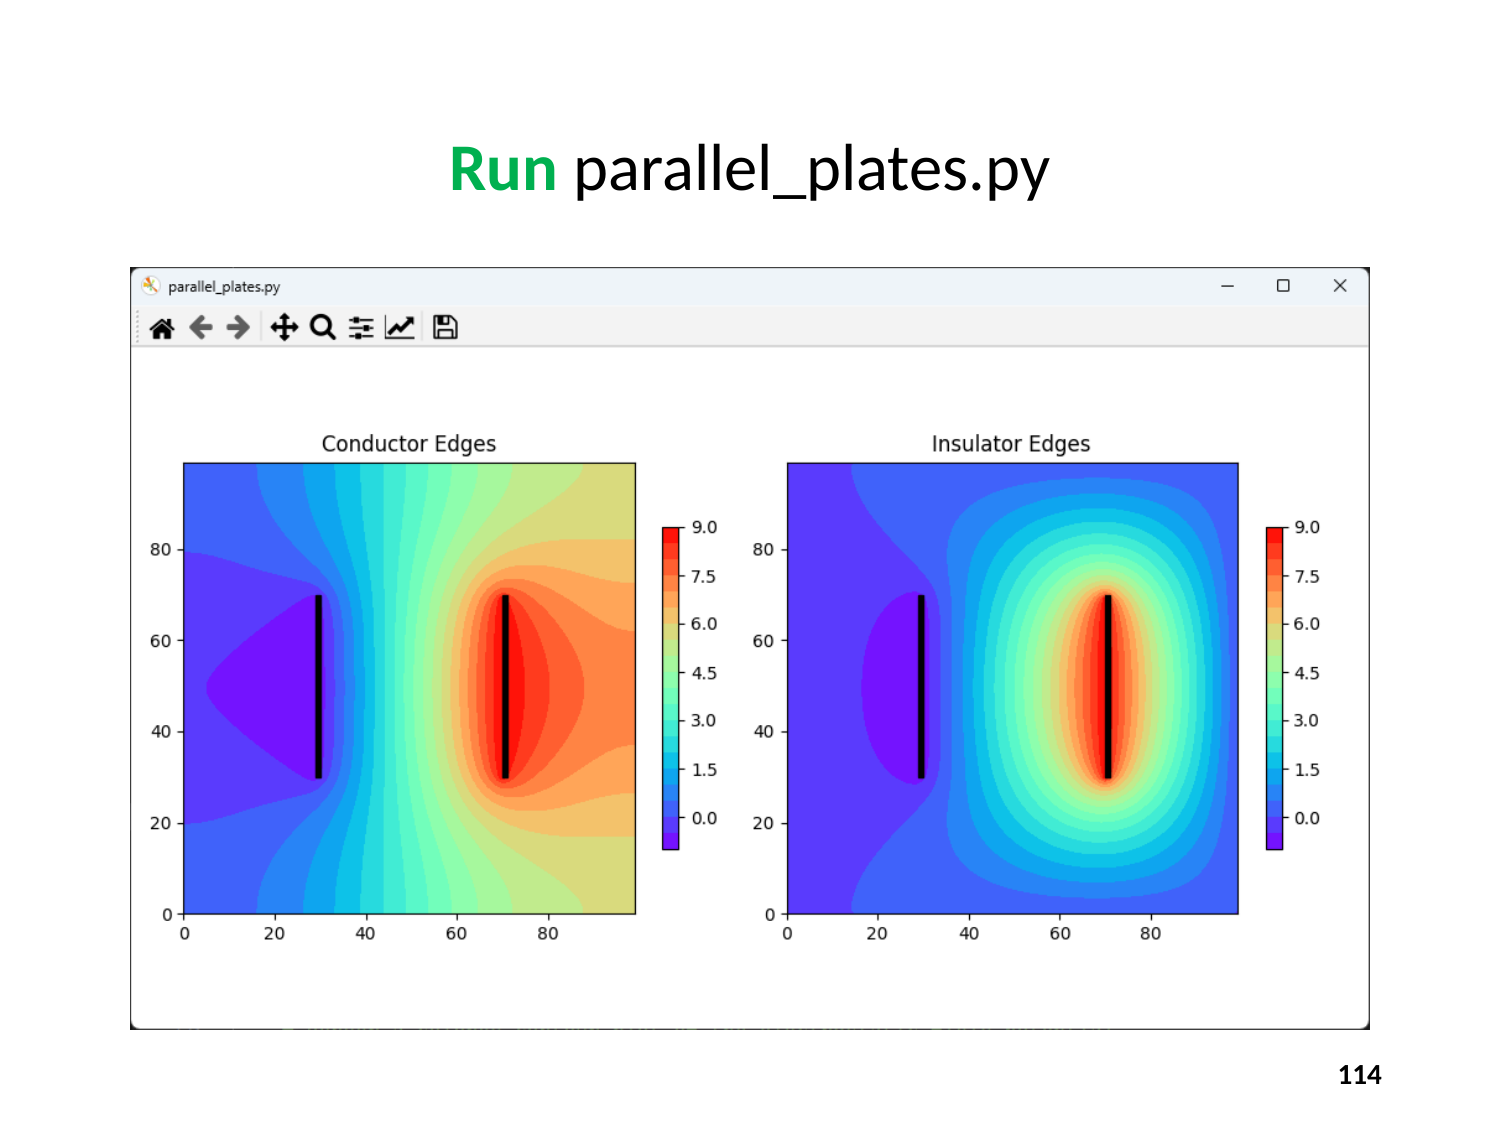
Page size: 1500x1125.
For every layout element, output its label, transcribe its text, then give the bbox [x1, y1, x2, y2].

picture [130, 267, 1370, 1030]
title Run parallel_plates.py [103, 59, 1397, 278]
slide_number 114 [1059, 1042, 1397, 1103]
